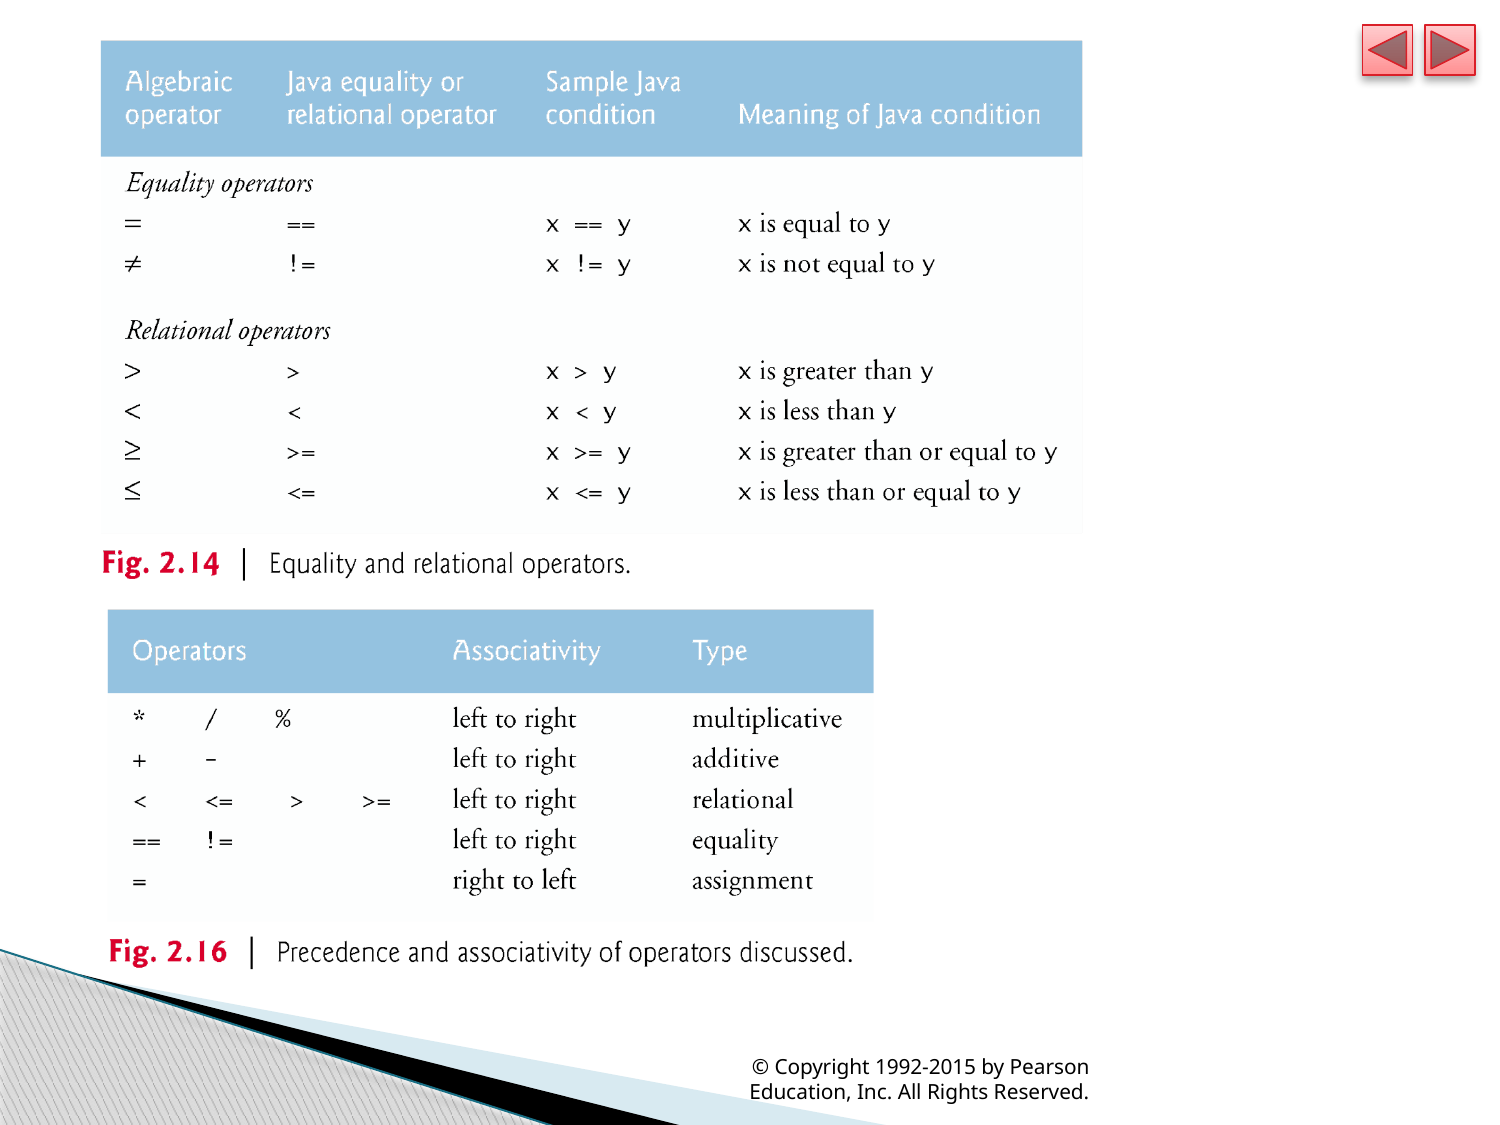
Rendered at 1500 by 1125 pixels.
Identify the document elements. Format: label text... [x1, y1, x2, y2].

footer © Copyright 1992-2015 by Pearson Education, Inc. All Rights Reserved. [650, 1051, 1105, 1112]
picture [0, 0, 1476, 1026]
